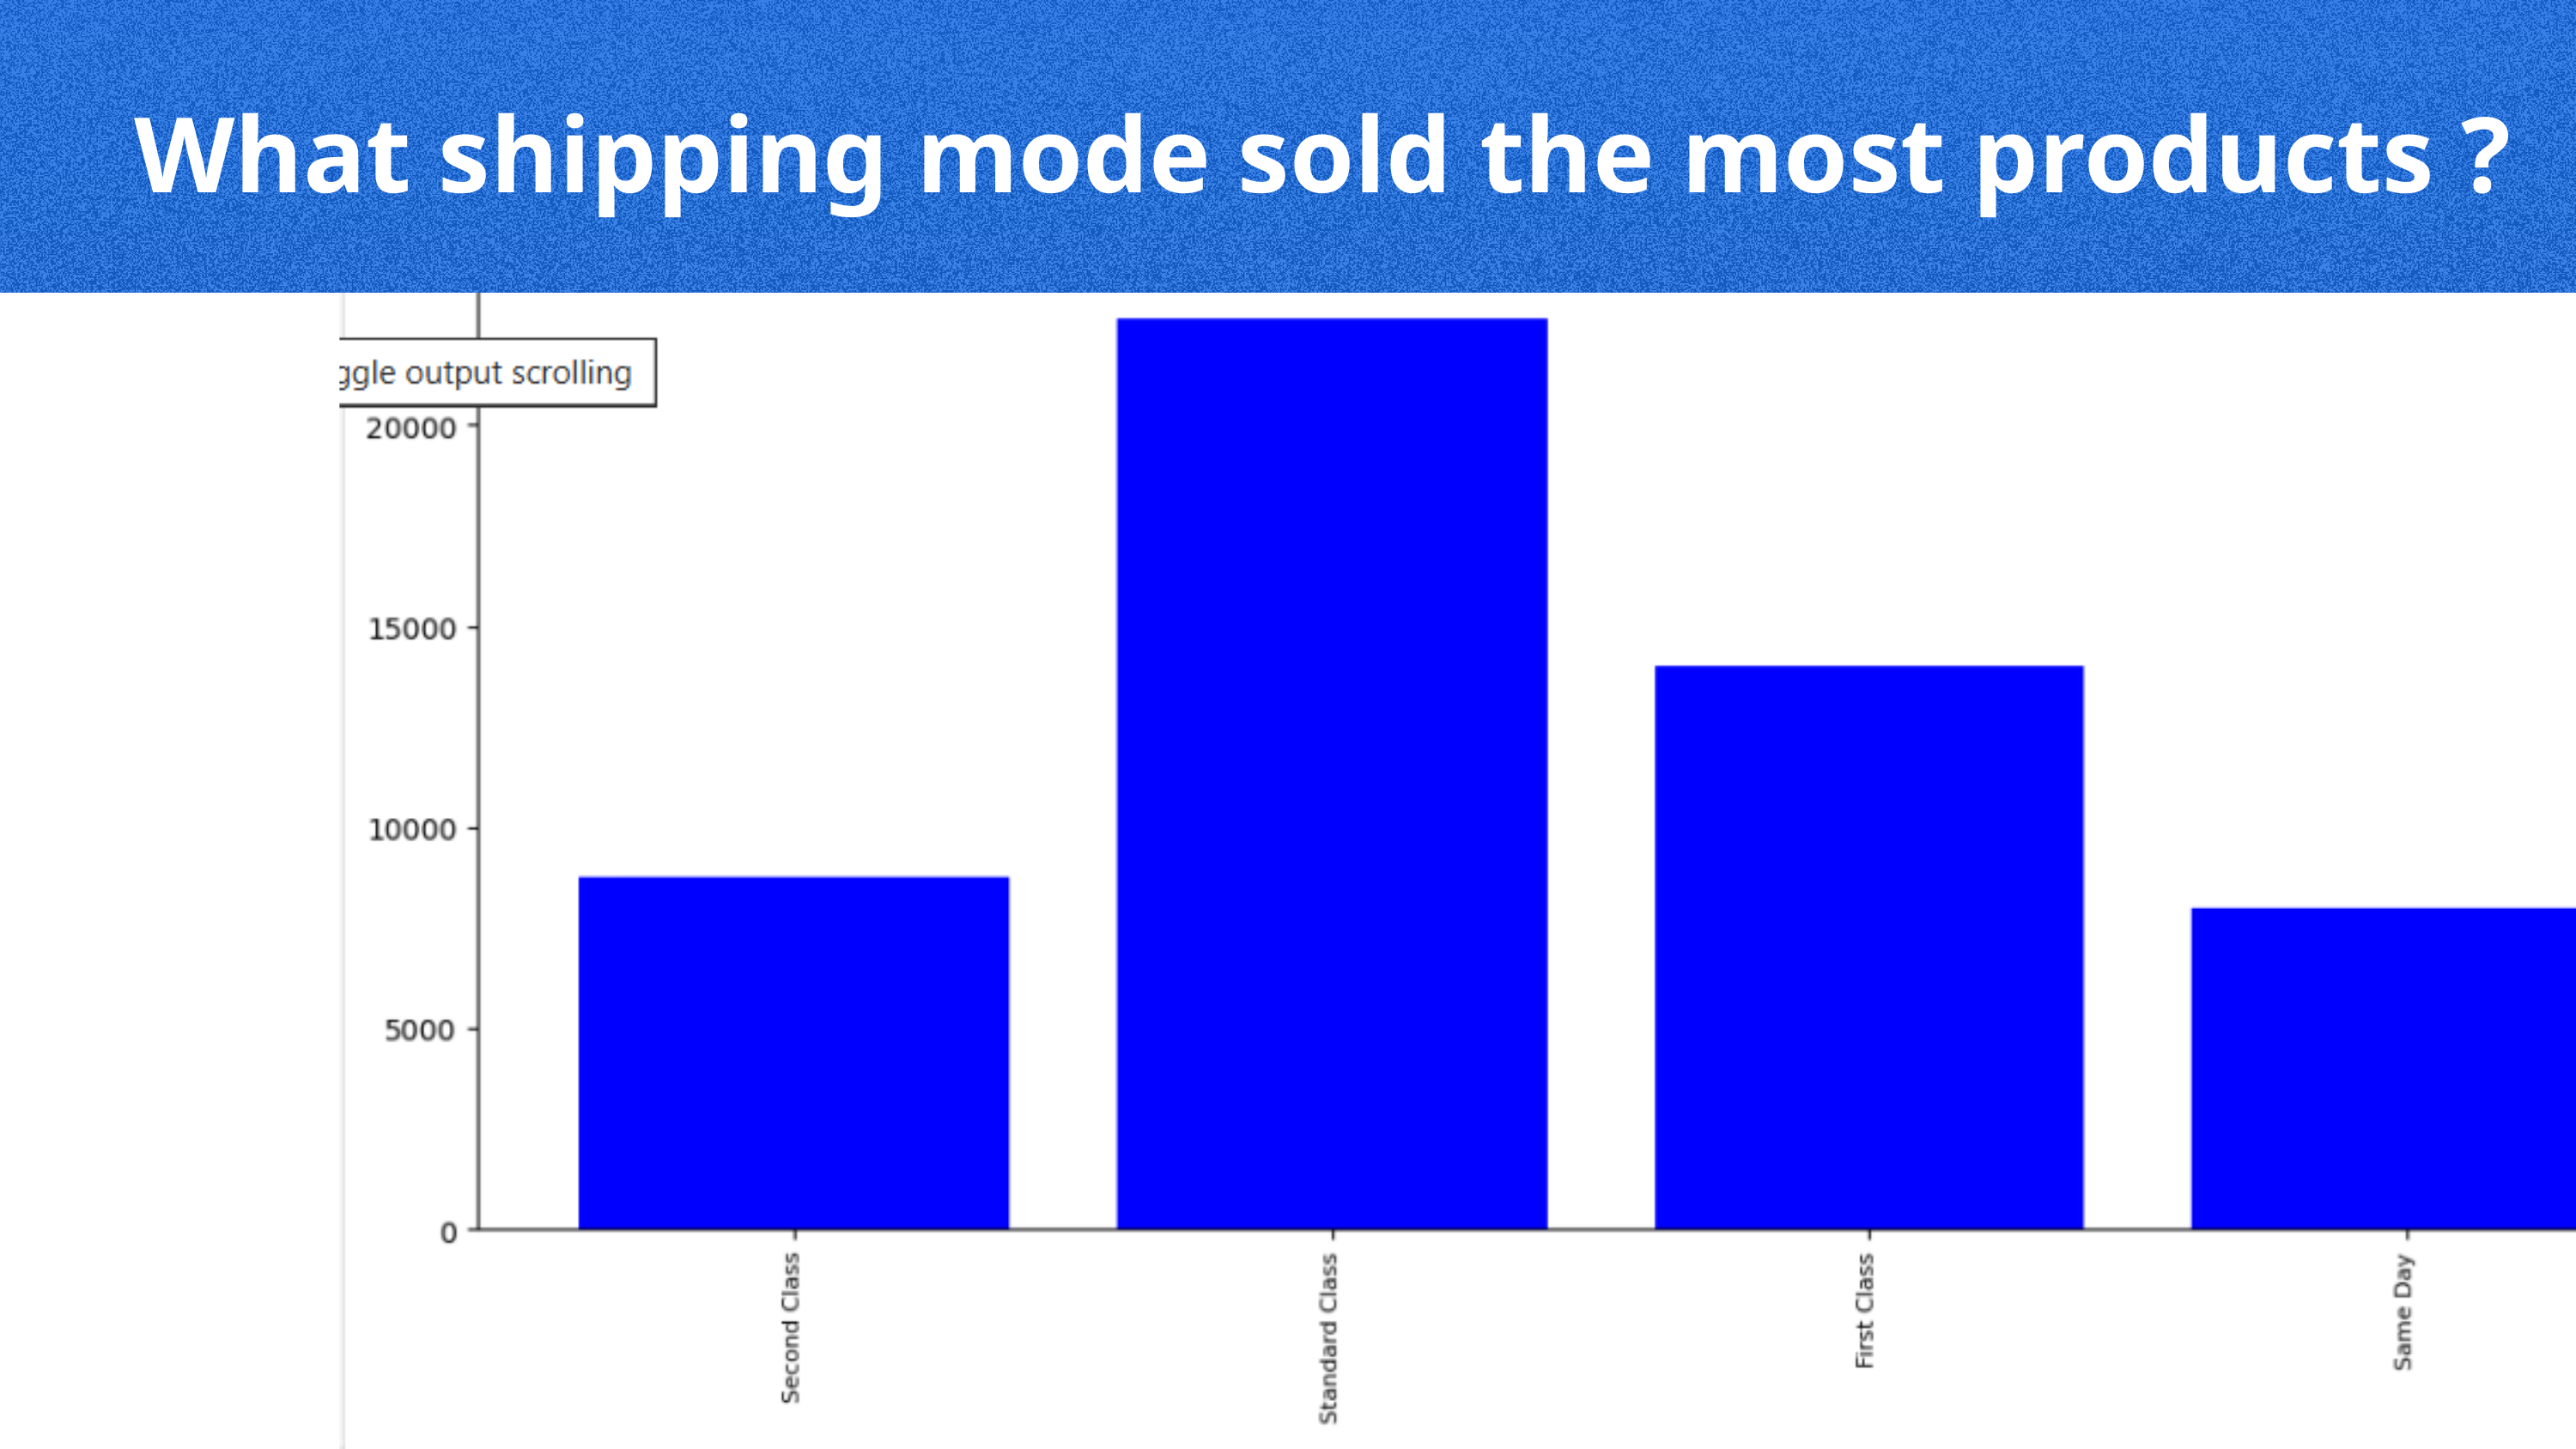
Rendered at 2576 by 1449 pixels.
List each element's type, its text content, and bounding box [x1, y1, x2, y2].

text_box [339, 294, 2576, 1449]
text_box What shipping mode sold the most products ? [93, 67, 2554, 214]
text_box [0, 0, 2576, 294]
